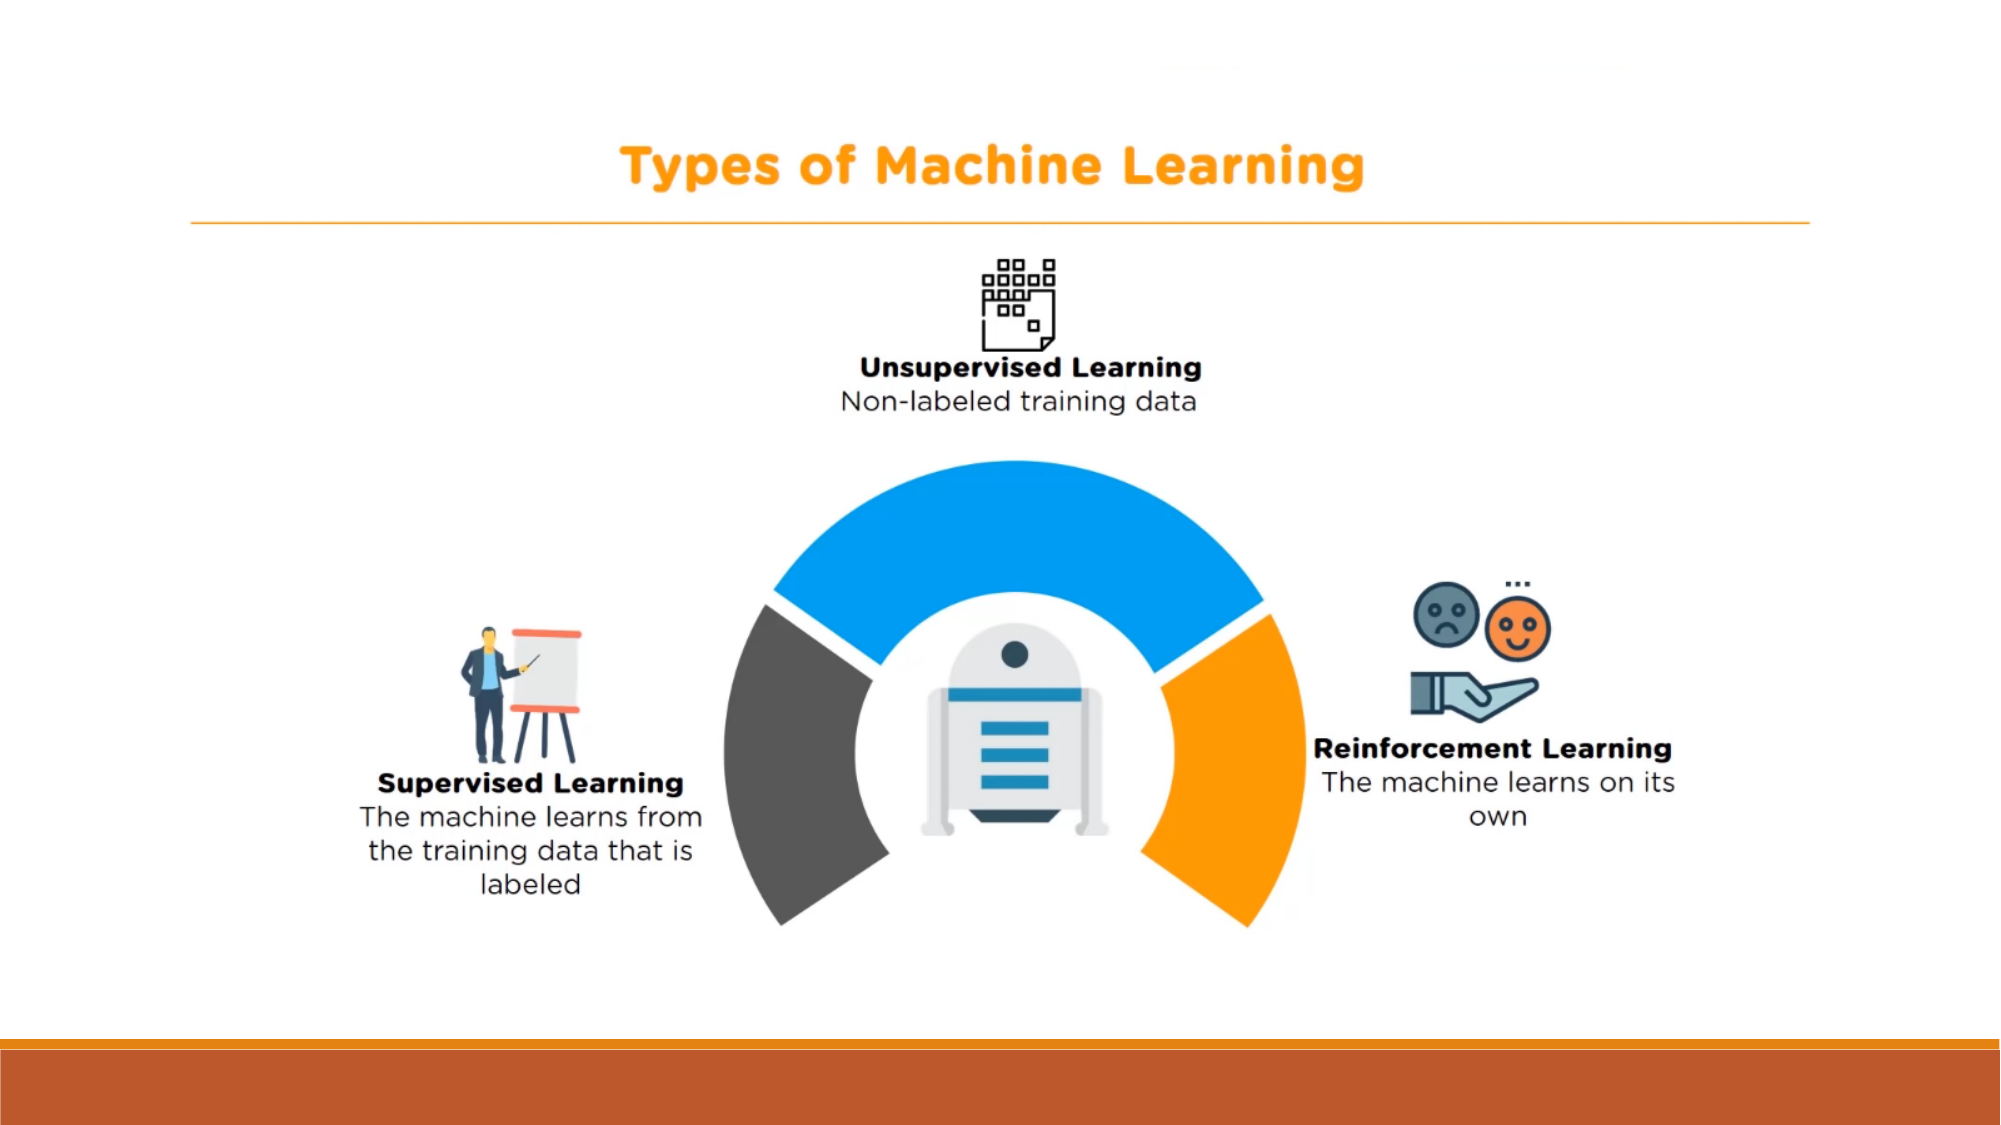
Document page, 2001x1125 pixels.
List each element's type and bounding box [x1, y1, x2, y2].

picture [99, 0, 1901, 1036]
